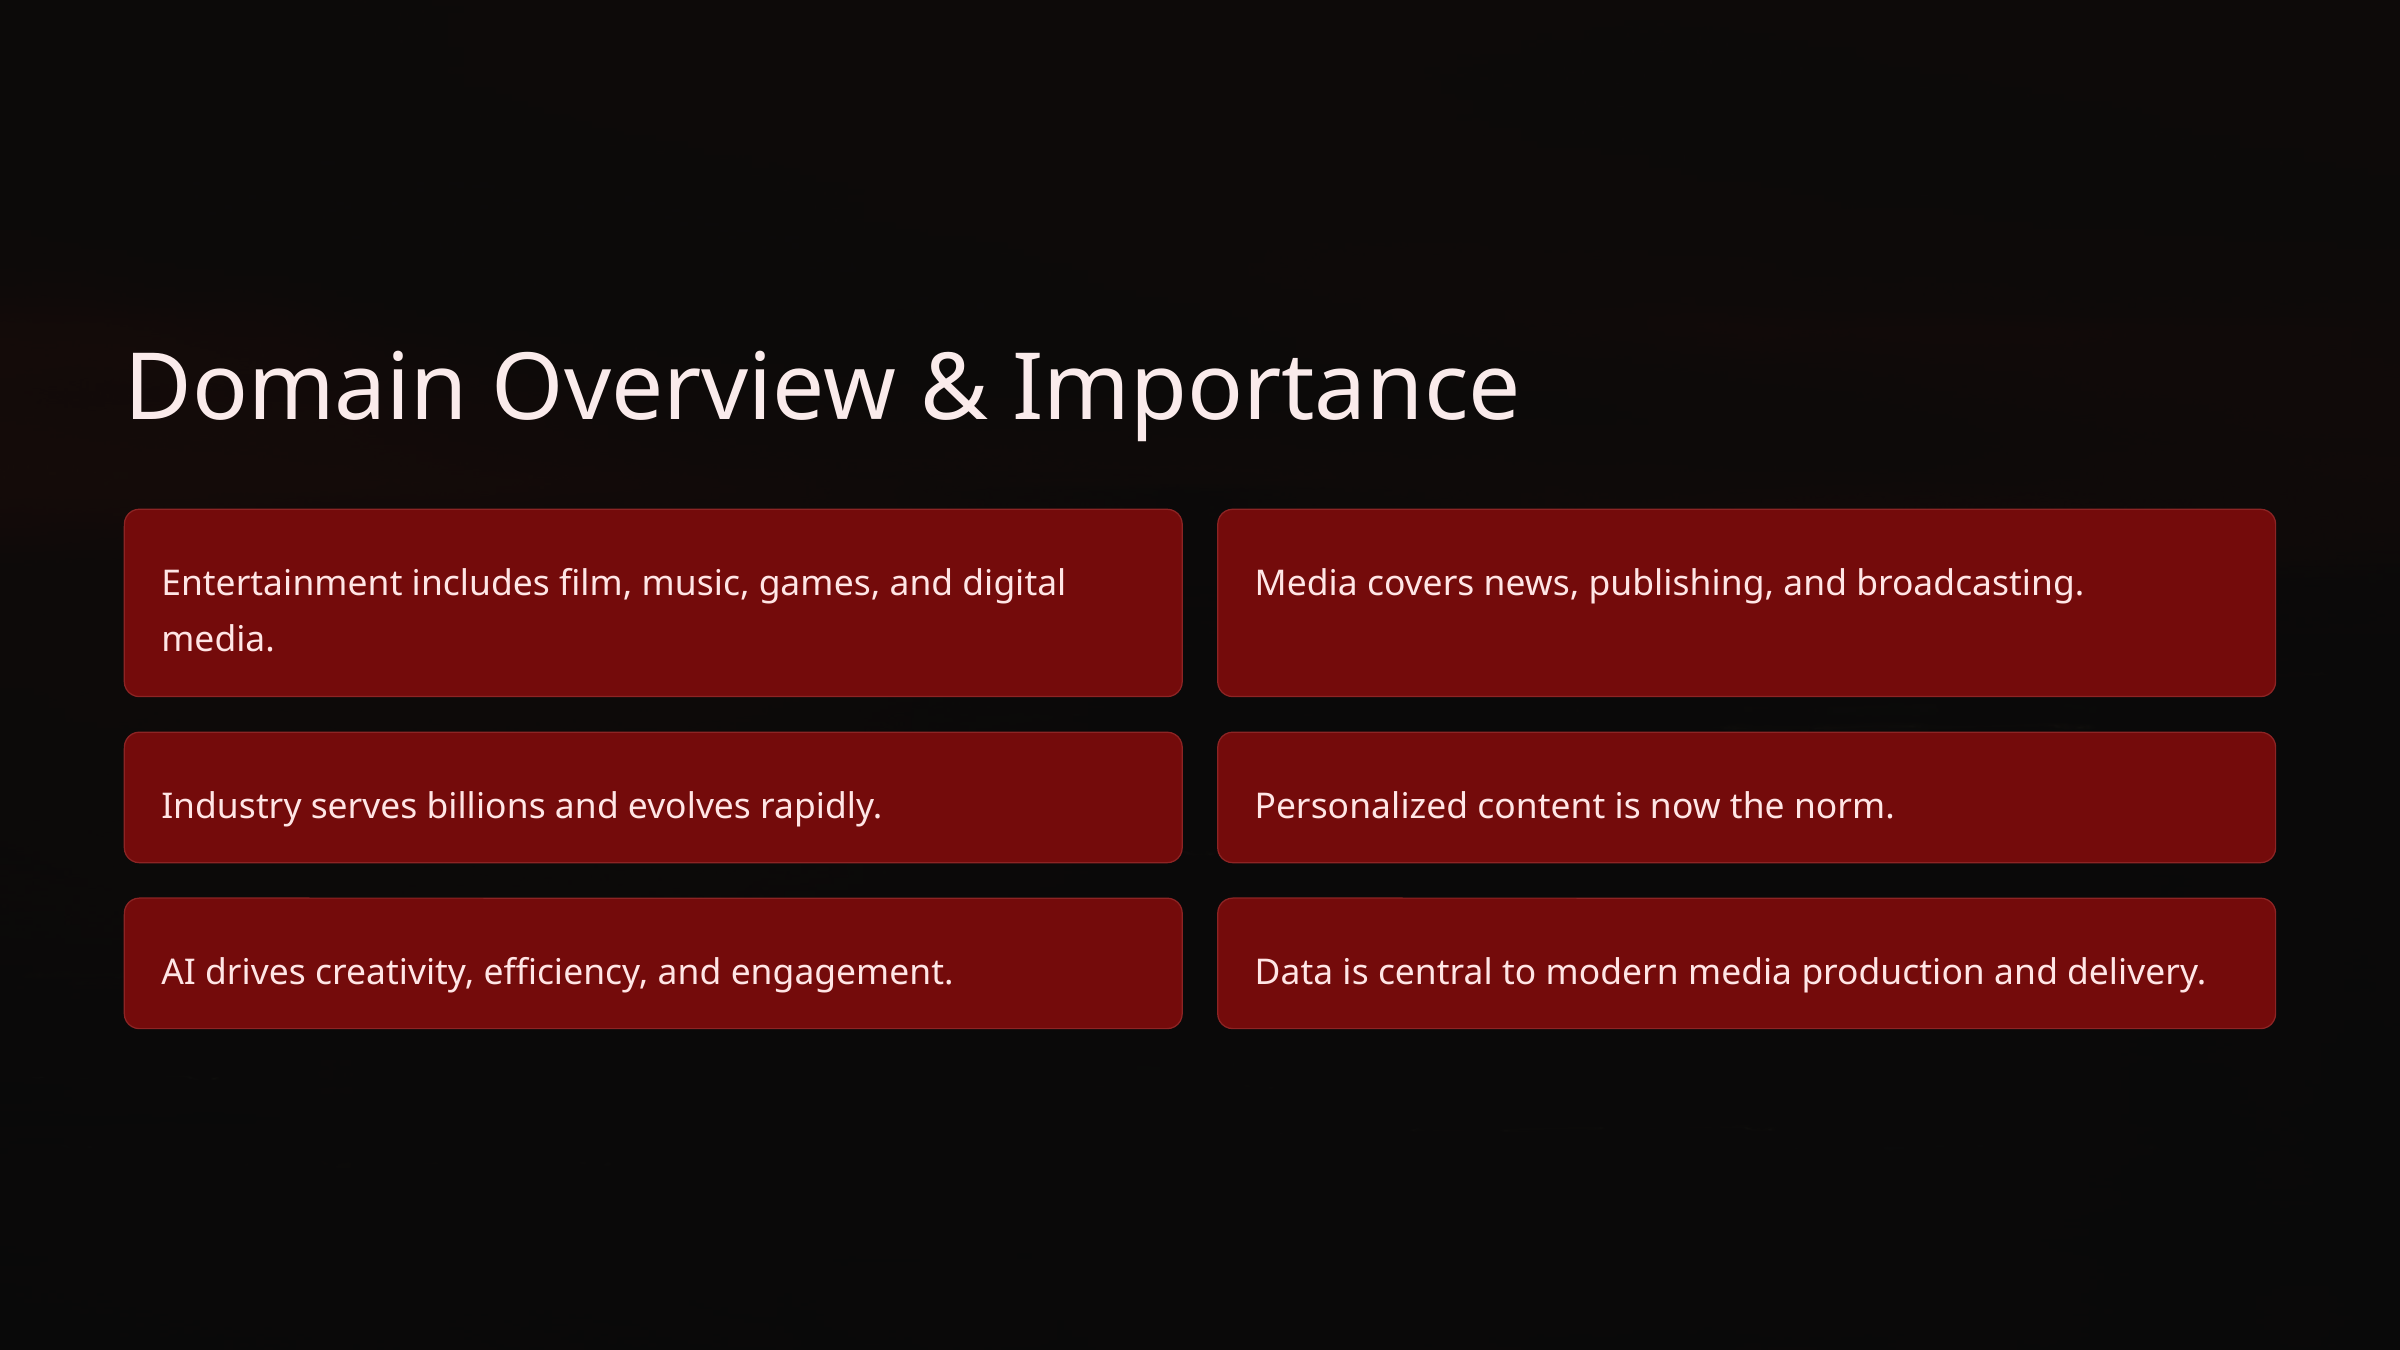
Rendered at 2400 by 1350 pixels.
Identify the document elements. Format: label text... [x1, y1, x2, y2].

text_box [1217, 732, 2276, 863]
text_box [124, 732, 1183, 863]
text_box Industry serves billions and evolves rapidly. [161, 768, 1146, 826]
text_box [1217, 898, 2276, 1029]
text_box Media covers news, publishing, and broadcasting. [1254, 546, 2239, 603]
text_box Entertainment includes film, music, games, and digital media. [161, 546, 1146, 660]
text_box [124, 509, 1183, 697]
text_box Personalized content is now the norm. [1254, 768, 2239, 826]
text_box [1217, 509, 2276, 697]
text_box Data is central to modern media production and delivery. [1254, 934, 2239, 992]
text_box AI drives creativity, efficiency, and engagement. [161, 934, 1146, 992]
text_box Domain Overview & Importance [124, 321, 1860, 439]
text_box [124, 898, 1183, 1029]
